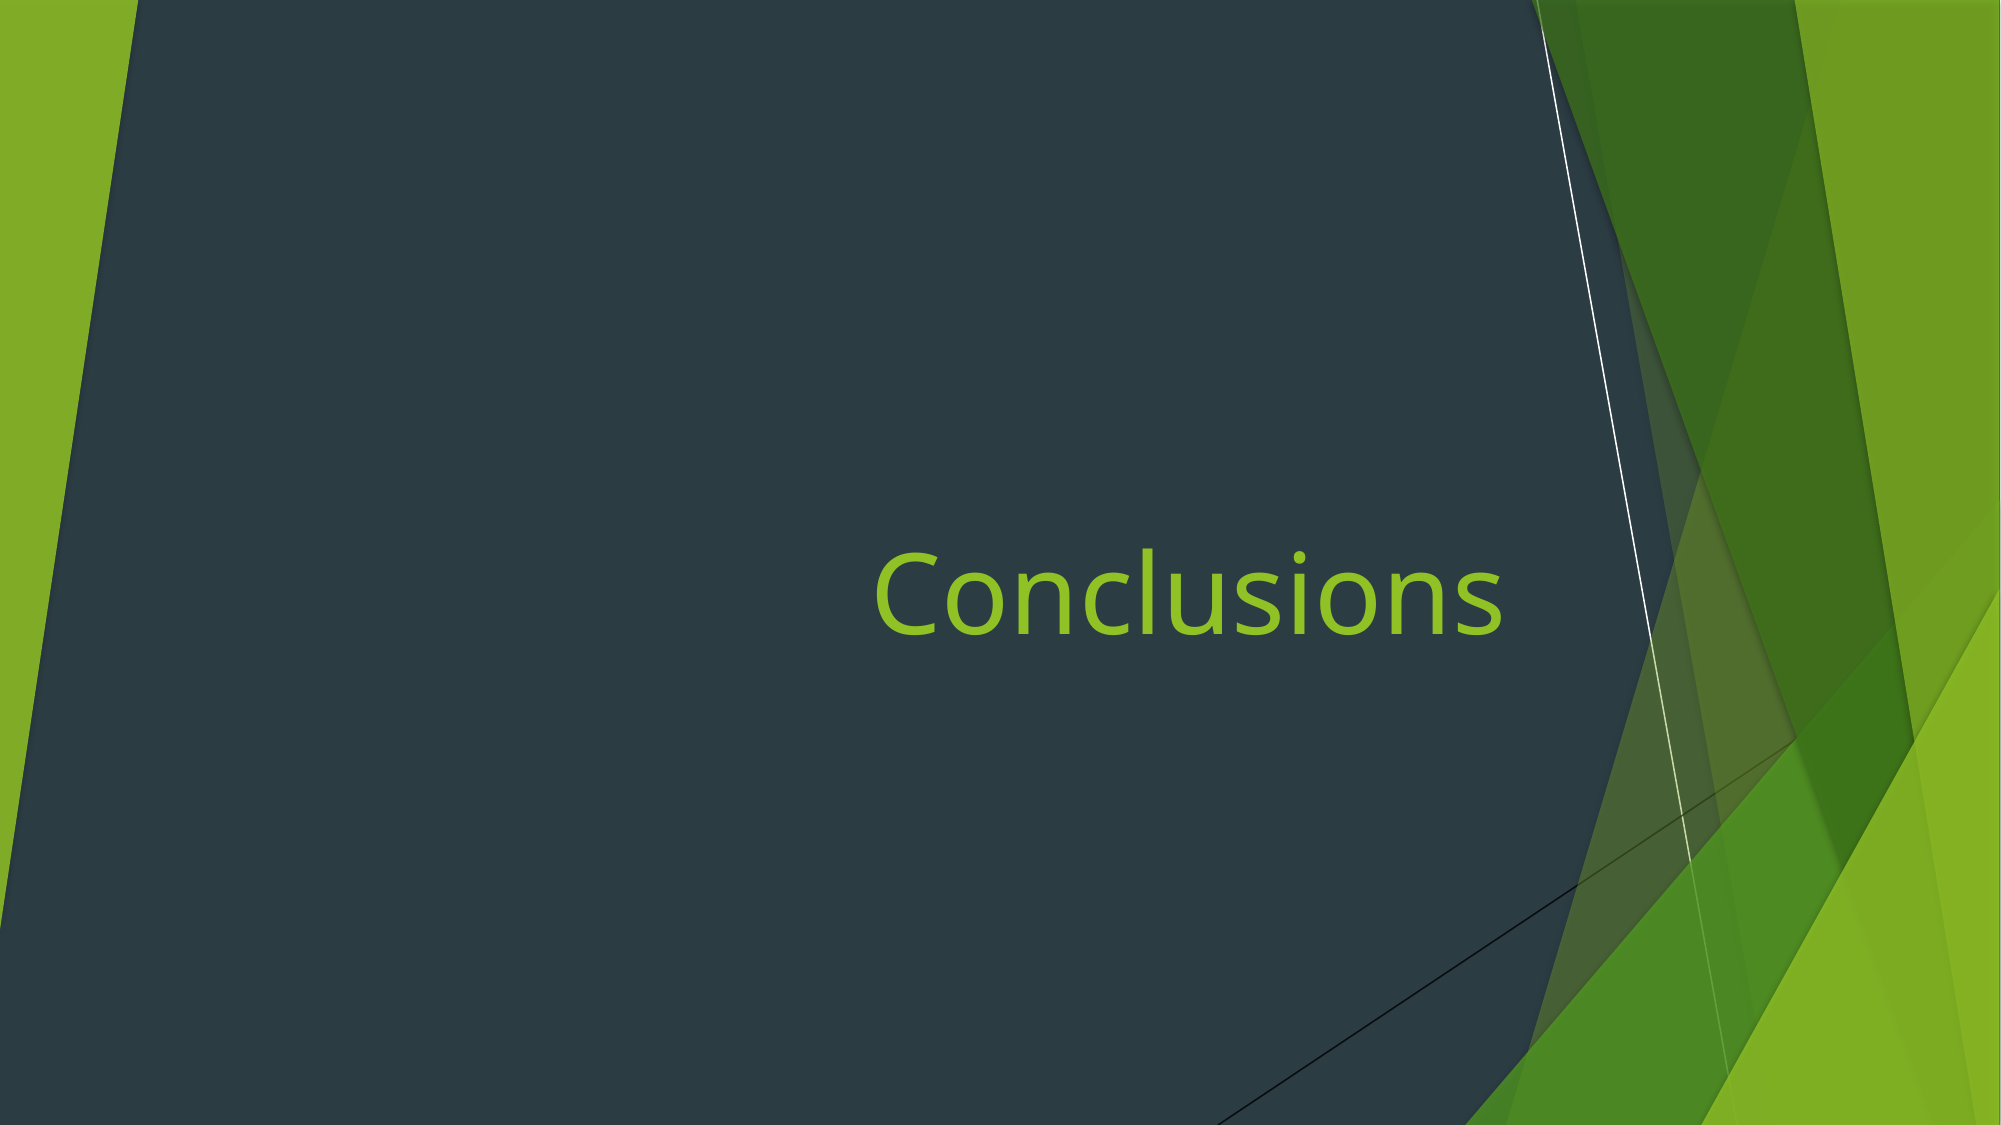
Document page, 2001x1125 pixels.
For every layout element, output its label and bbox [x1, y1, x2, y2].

text_box [0, 0, 2000, 1125]
